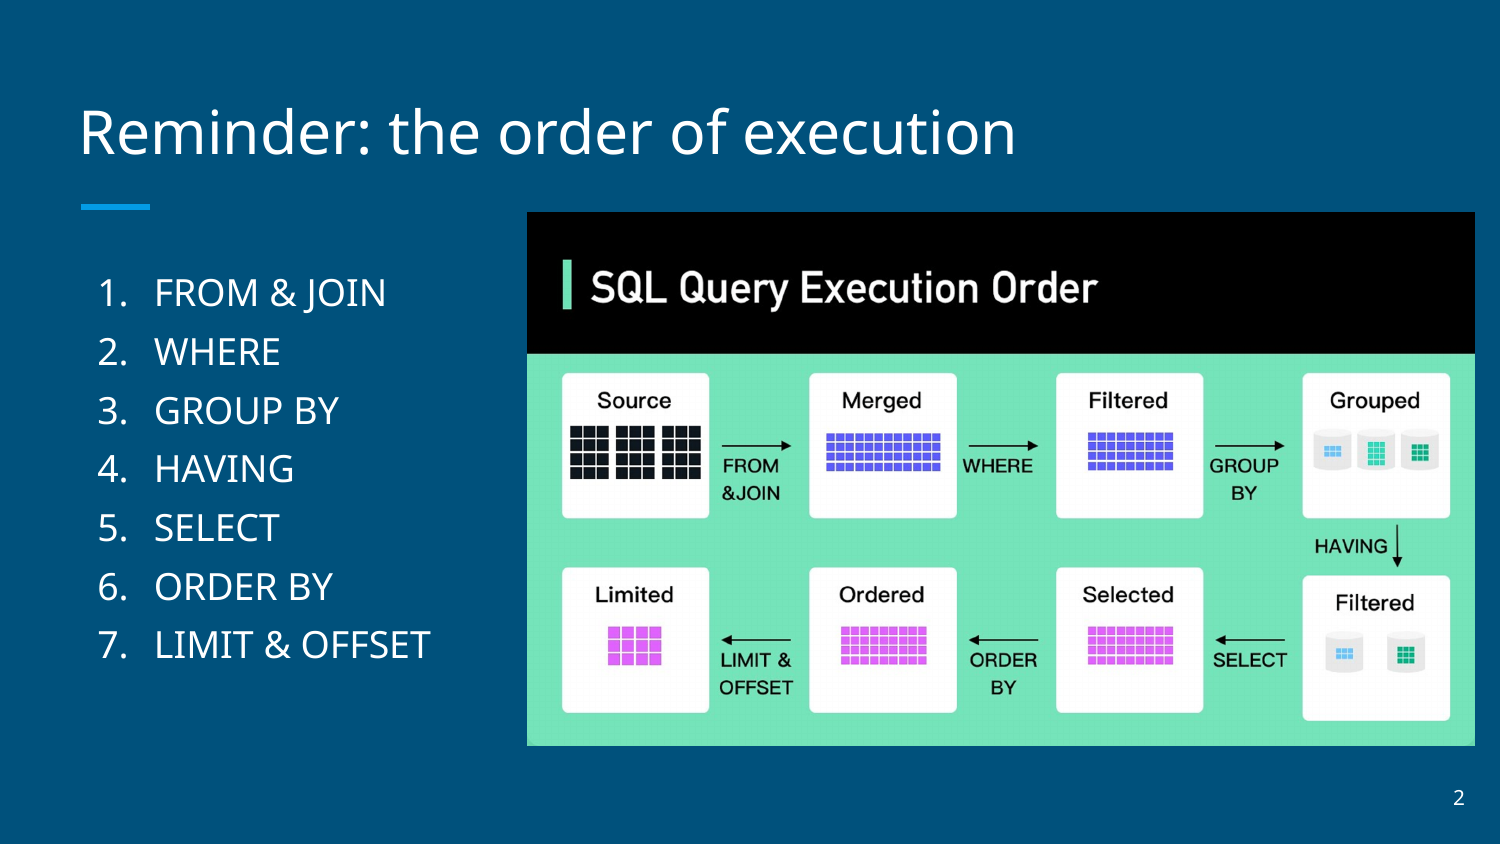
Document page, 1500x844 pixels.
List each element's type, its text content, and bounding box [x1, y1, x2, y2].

slide_number ‹#› [1389, 764, 1480, 830]
list FROM & JOIN WHERE GROUP BY HAVING SELECT ORDER BY LIMIT & OFFSET [63, 244, 503, 750]
title Reminder: the order of execution [63, 75, 1437, 188]
picture [528, 213, 1474, 745]
